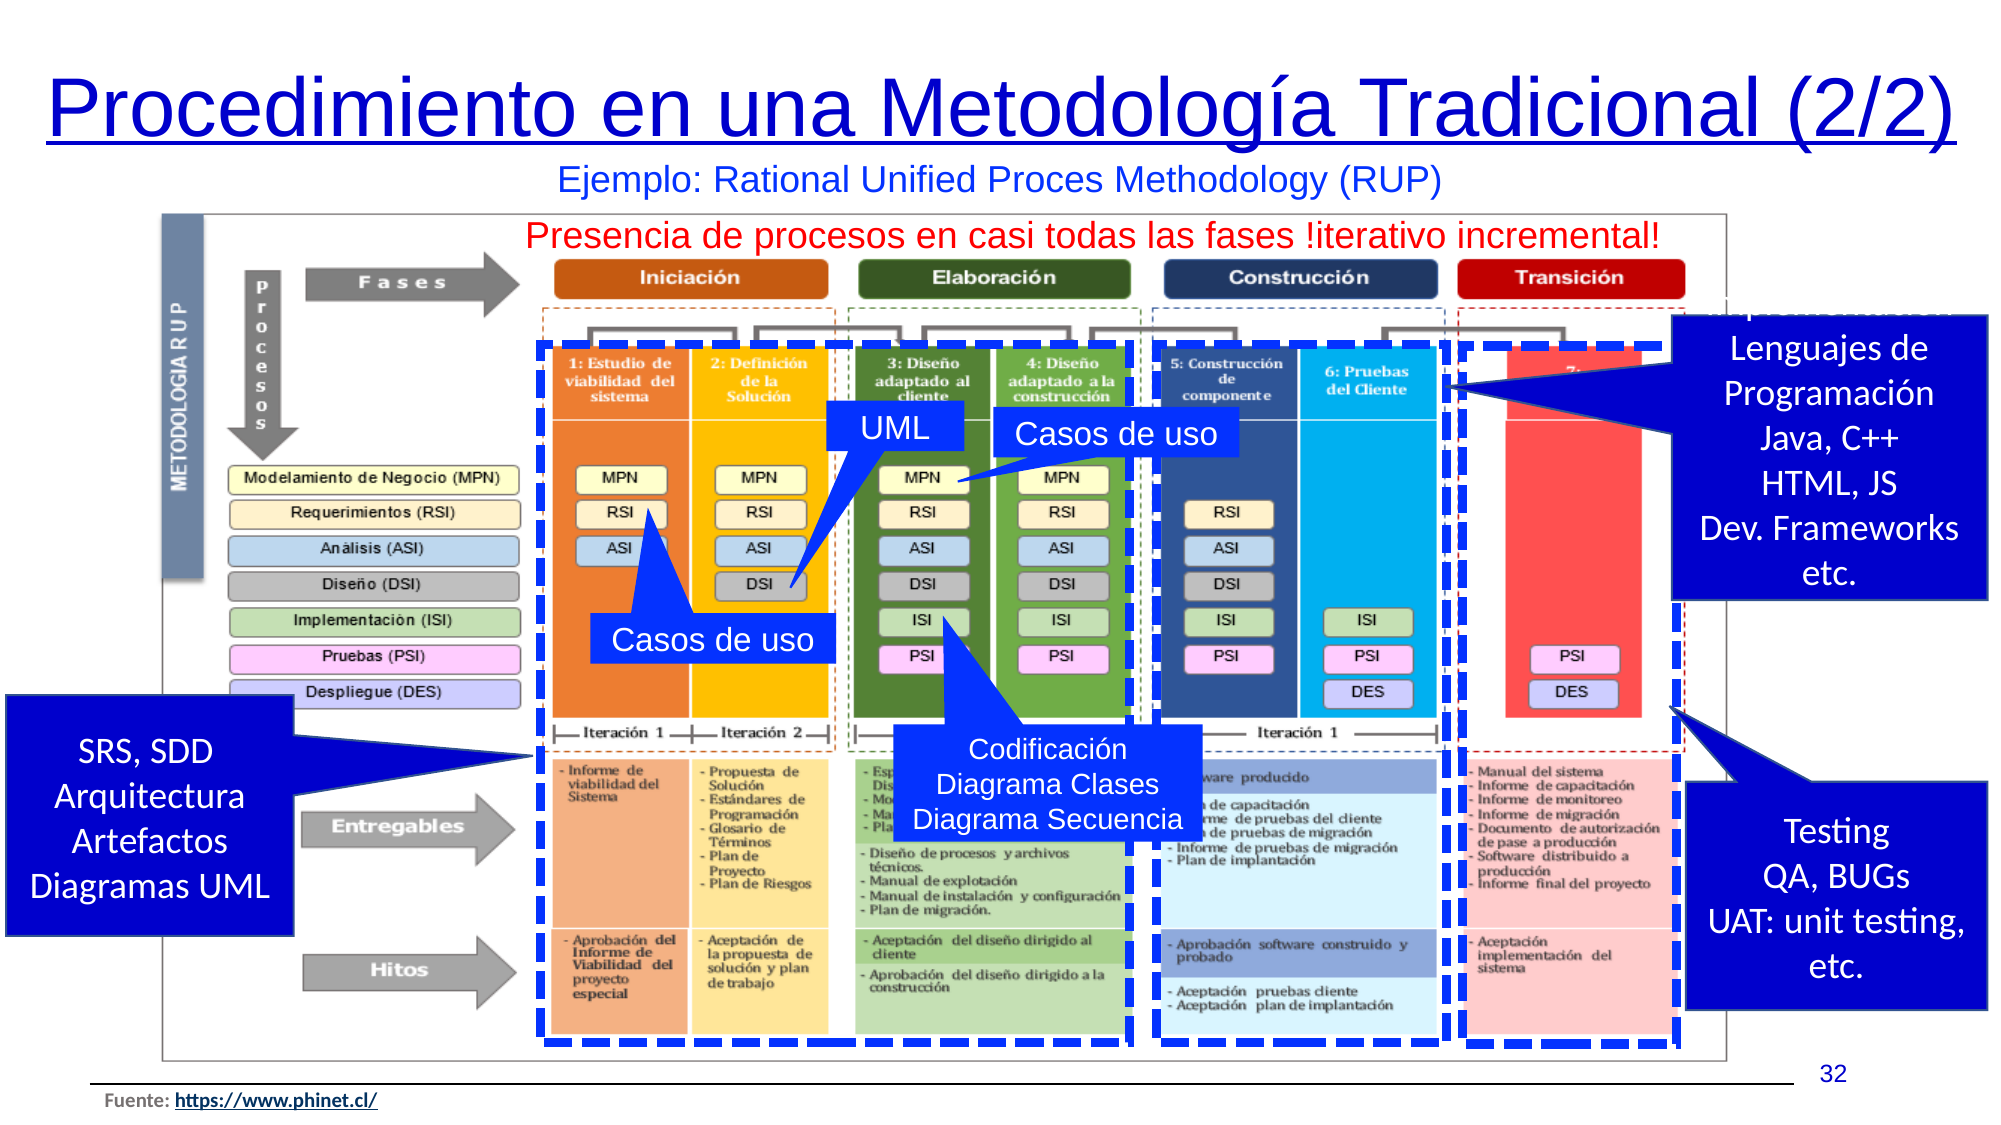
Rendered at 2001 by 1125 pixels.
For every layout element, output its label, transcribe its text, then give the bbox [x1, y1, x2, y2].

slide_number 32 [1412, 1045, 1863, 1103]
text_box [6, 315, 1988, 1045]
text_box Ejemplo: Rational Unified Proces Methodology (RUP) [428, 150, 1572, 204]
picture [150, 204, 1741, 315]
title Procedimiento en una Metodología Tradicional (2/2) [31, 38, 2000, 181]
picture [150, 1045, 1741, 1073]
table_header Fuente: https://www.phinet.cl/ [90, 1085, 1794, 1120]
